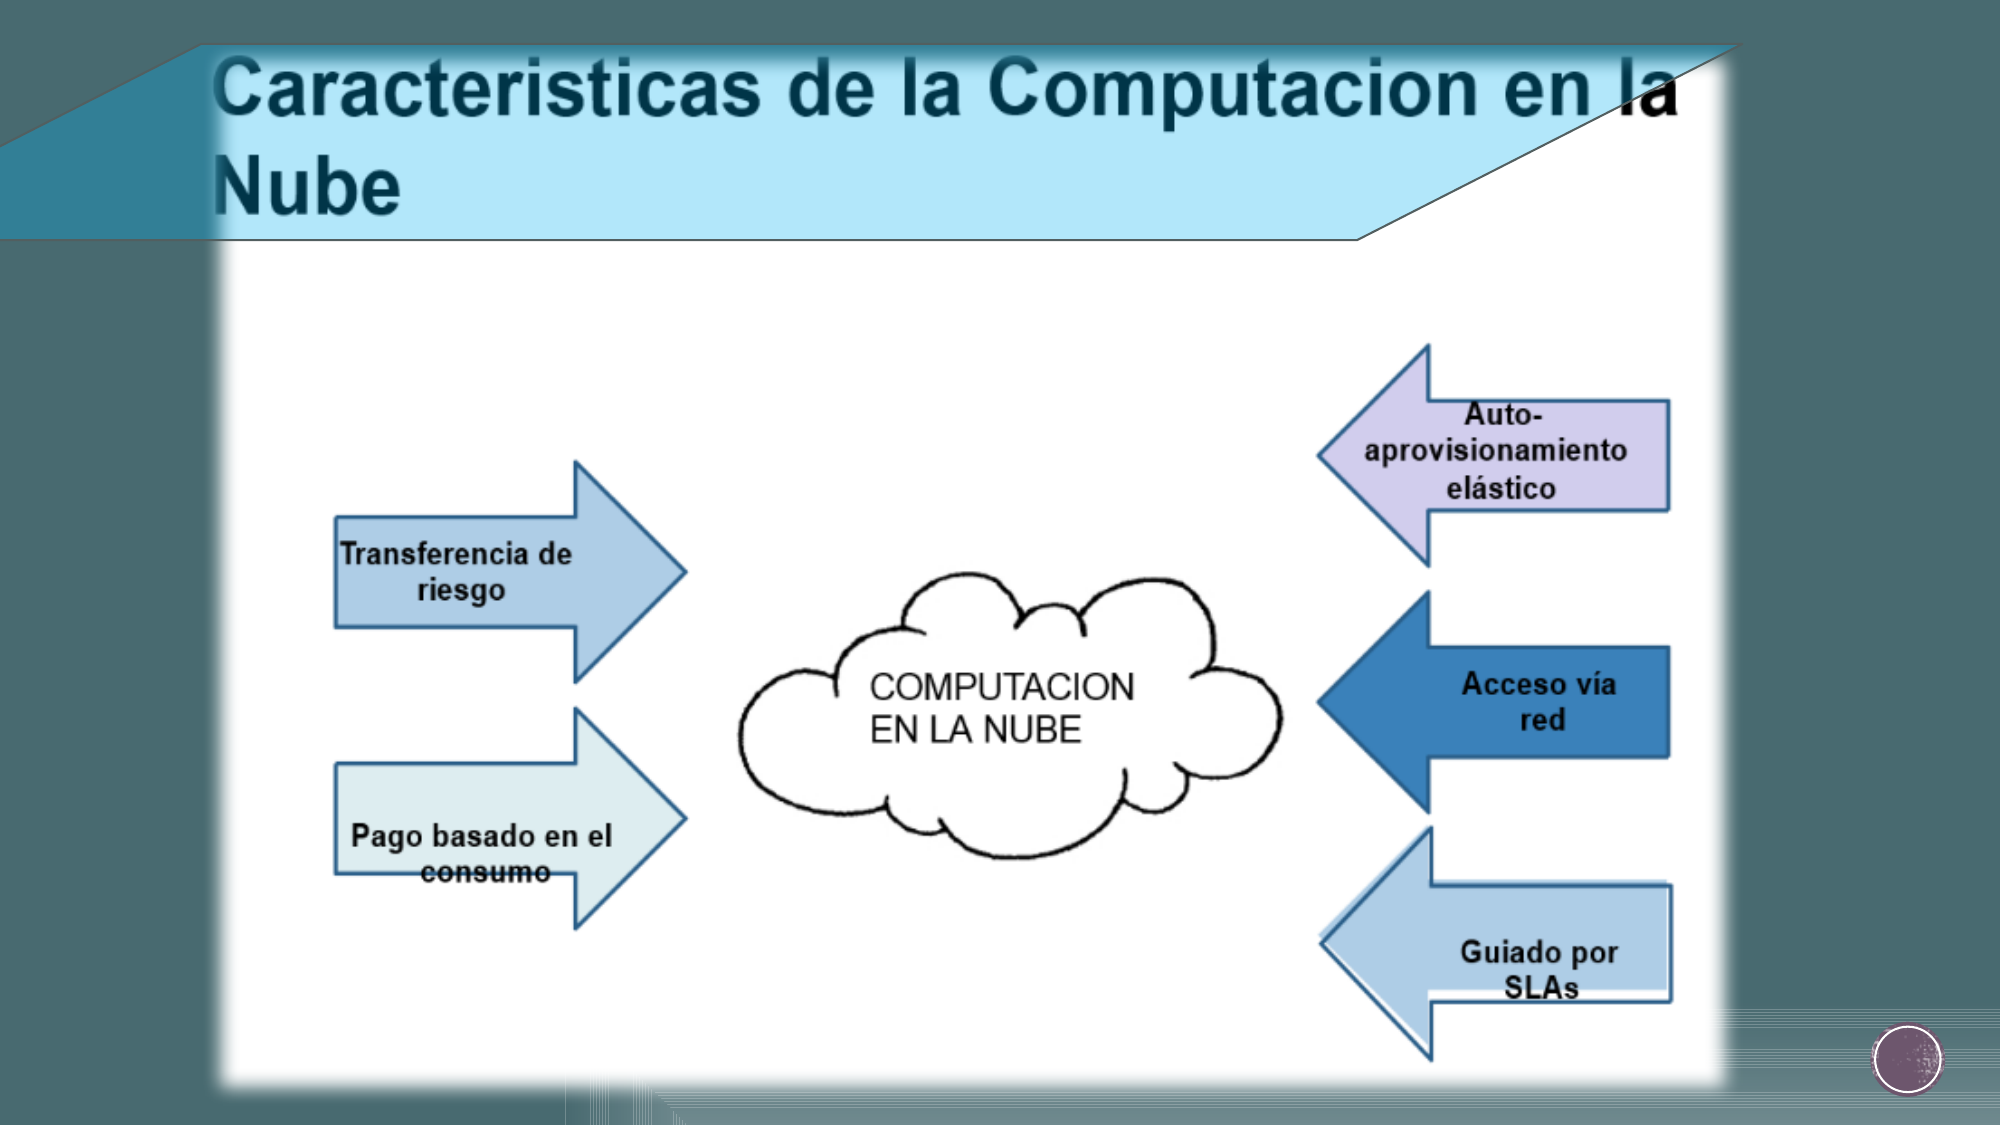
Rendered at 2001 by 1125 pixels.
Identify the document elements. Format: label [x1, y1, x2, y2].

text_box [0, 42, 1744, 242]
picture [206, 47, 1740, 1104]
